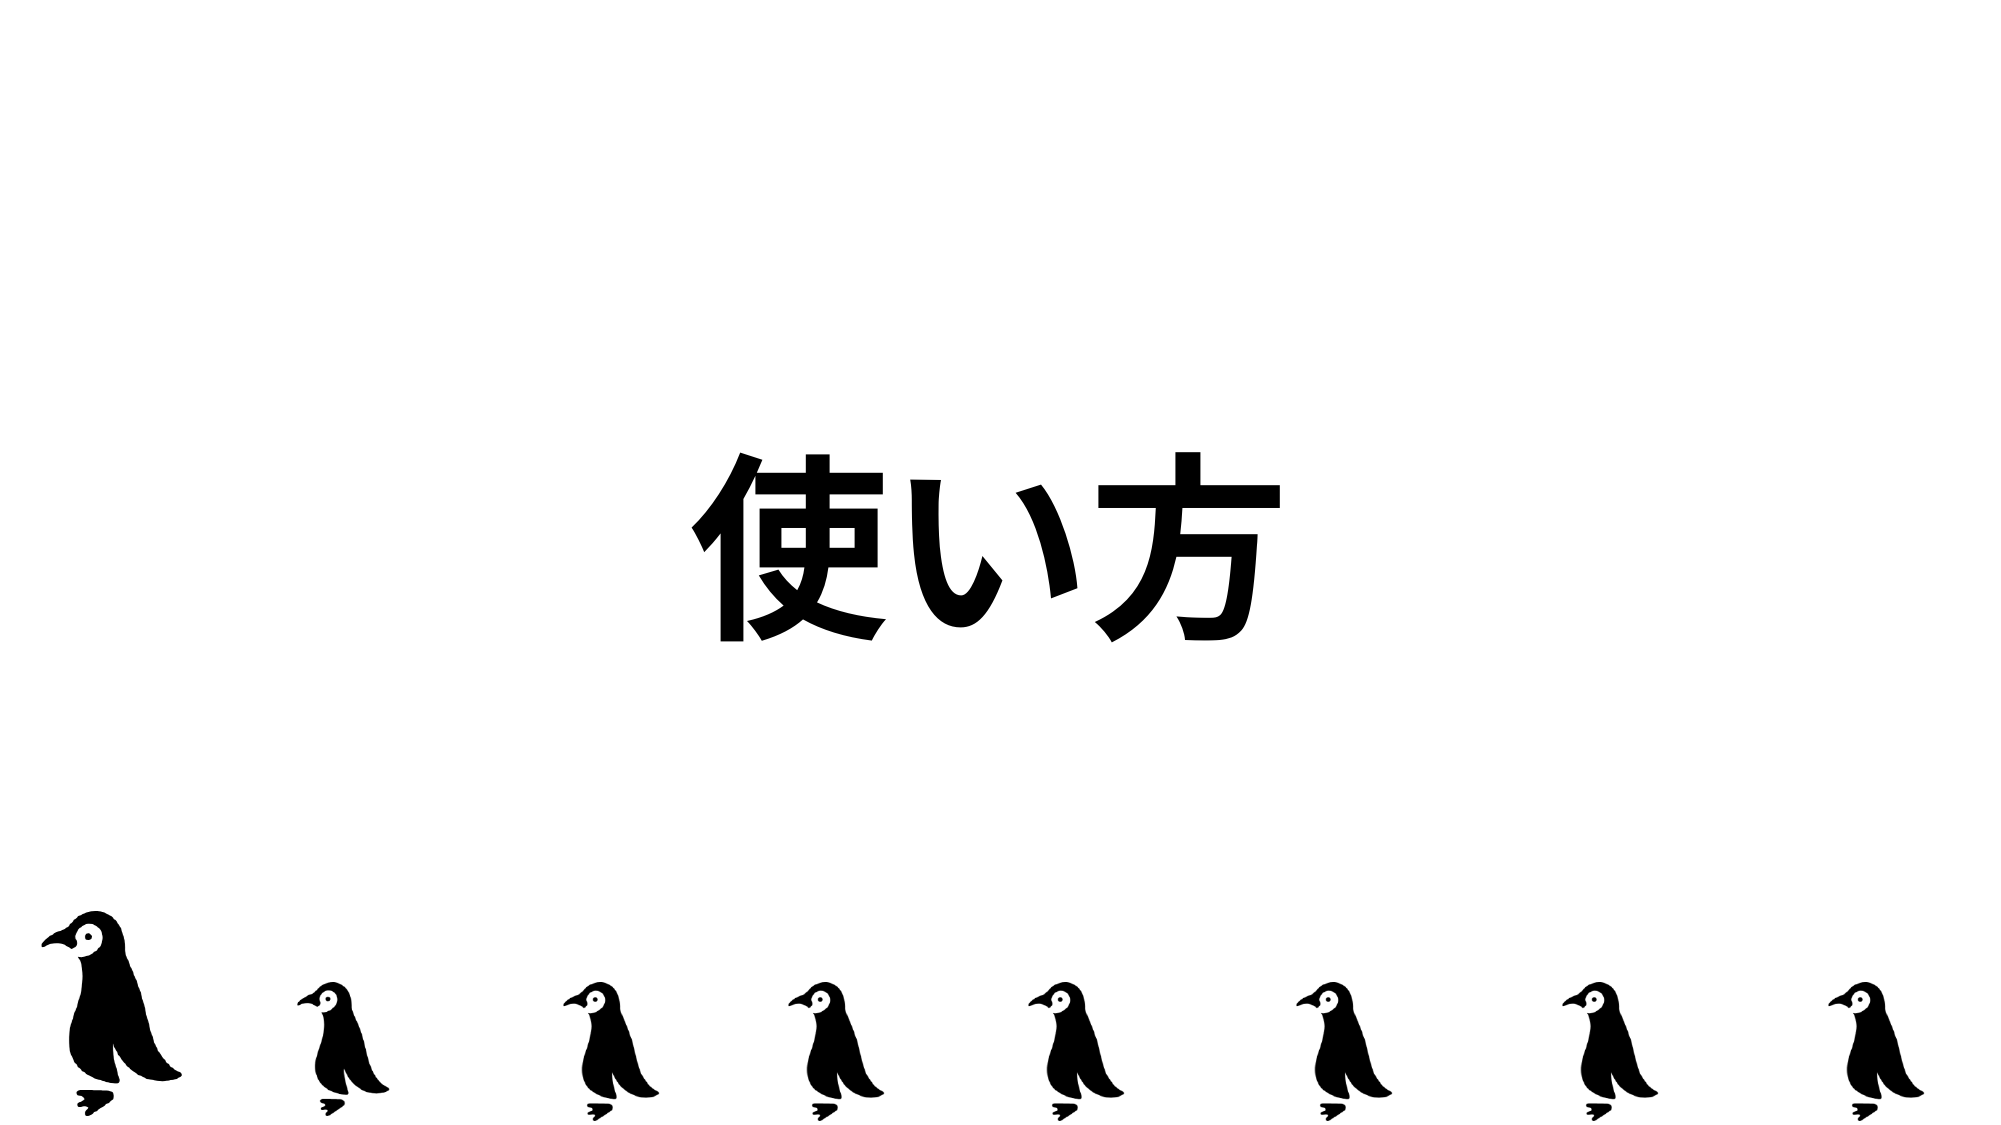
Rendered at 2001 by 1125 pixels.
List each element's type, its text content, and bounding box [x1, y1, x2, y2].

picture [1006, 982, 1146, 1121]
picture [766, 982, 906, 1121]
picture [9, 911, 214, 1116]
picture [1274, 982, 1414, 1121]
picture [1540, 982, 1680, 1121]
picture [276, 982, 410, 1116]
picture [541, 982, 681, 1121]
title 使い方 [127, 206, 1853, 675]
picture [1806, 982, 1946, 1121]
